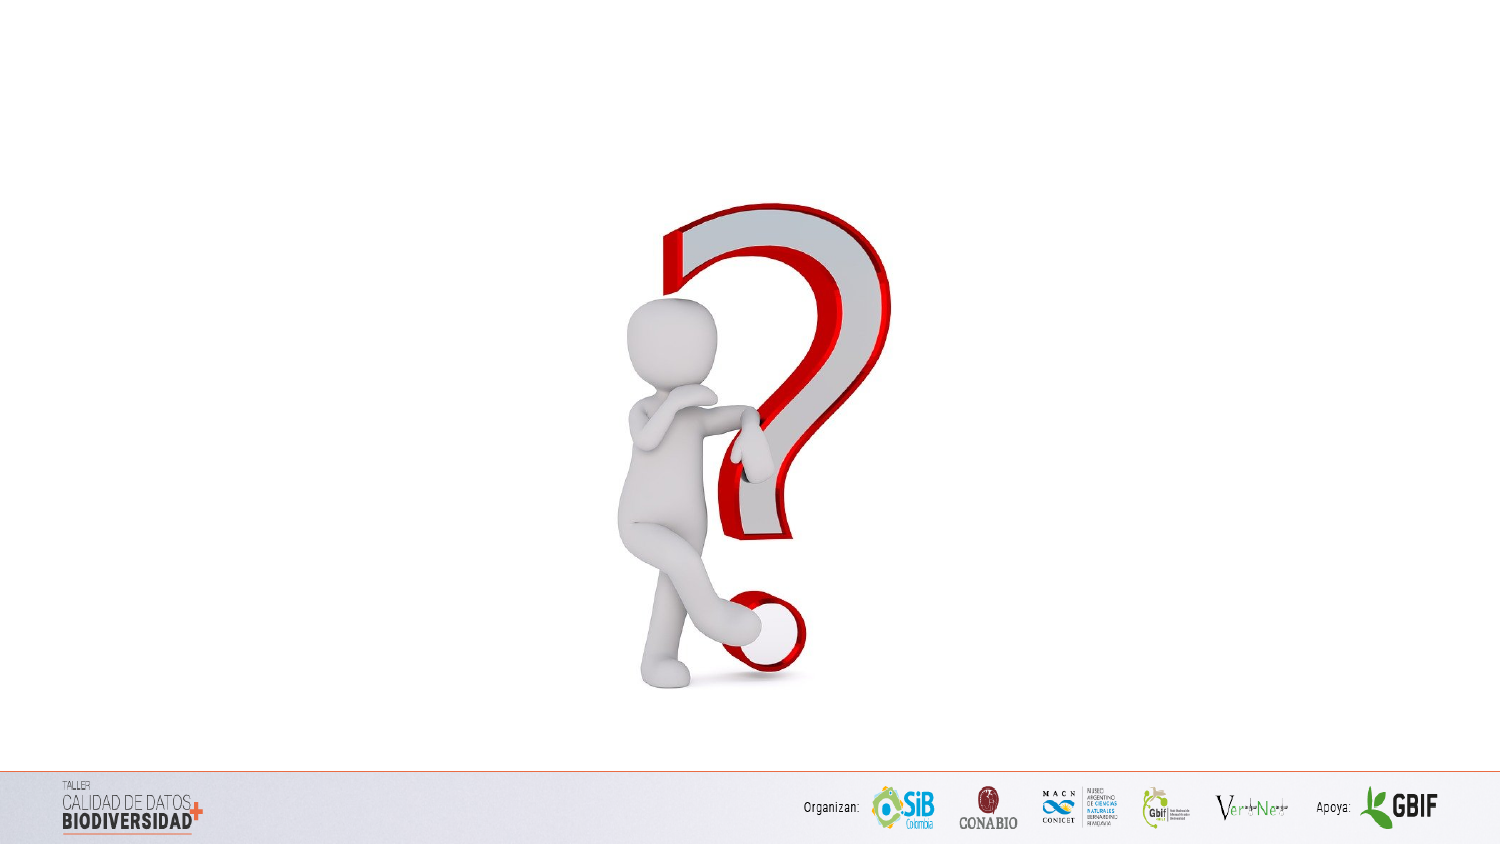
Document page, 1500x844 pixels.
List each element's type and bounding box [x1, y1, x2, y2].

picture [469, 187, 984, 702]
picture [0, 771, 1500, 844]
